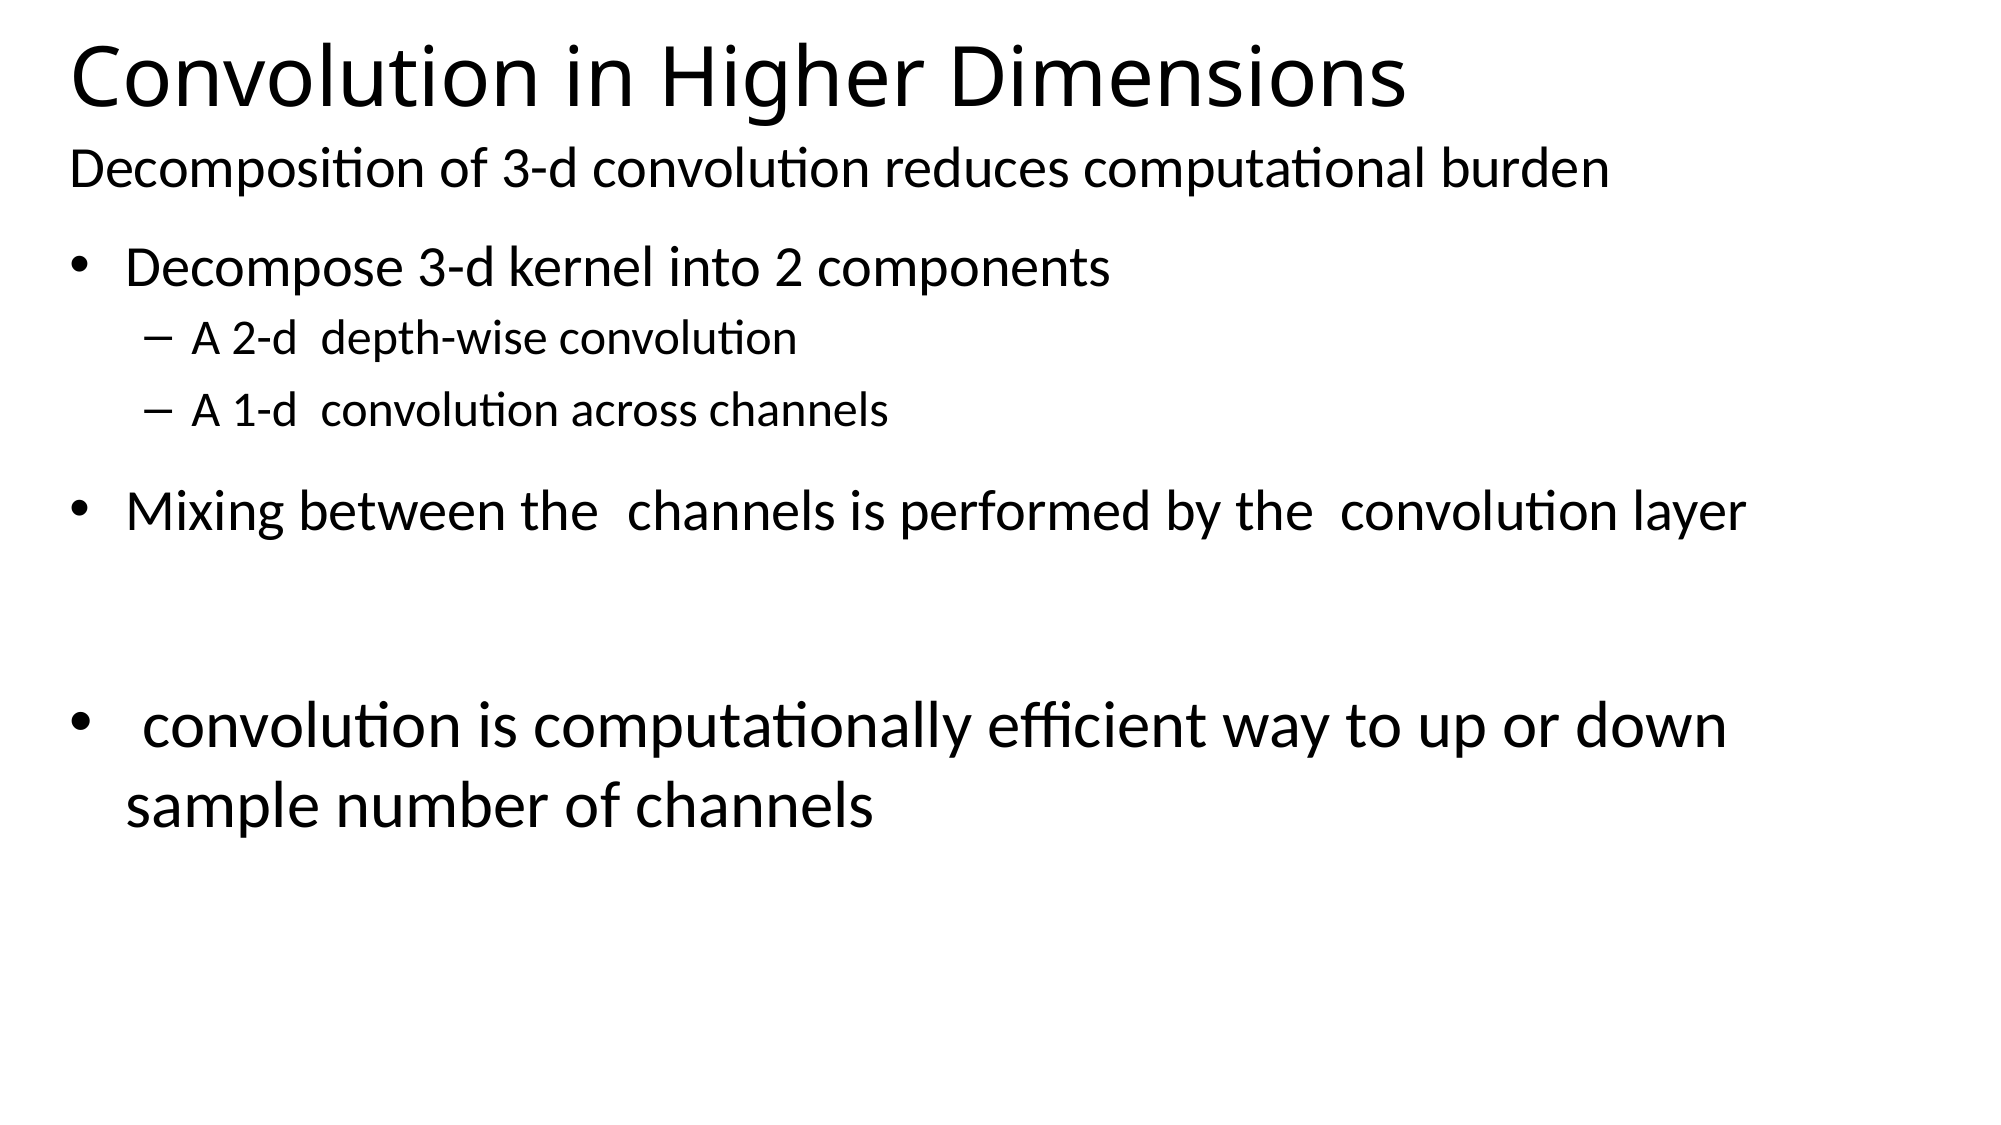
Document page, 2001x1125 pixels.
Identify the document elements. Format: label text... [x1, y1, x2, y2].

title Convolution in Higher Dimensions [54, 34, 1966, 146]
